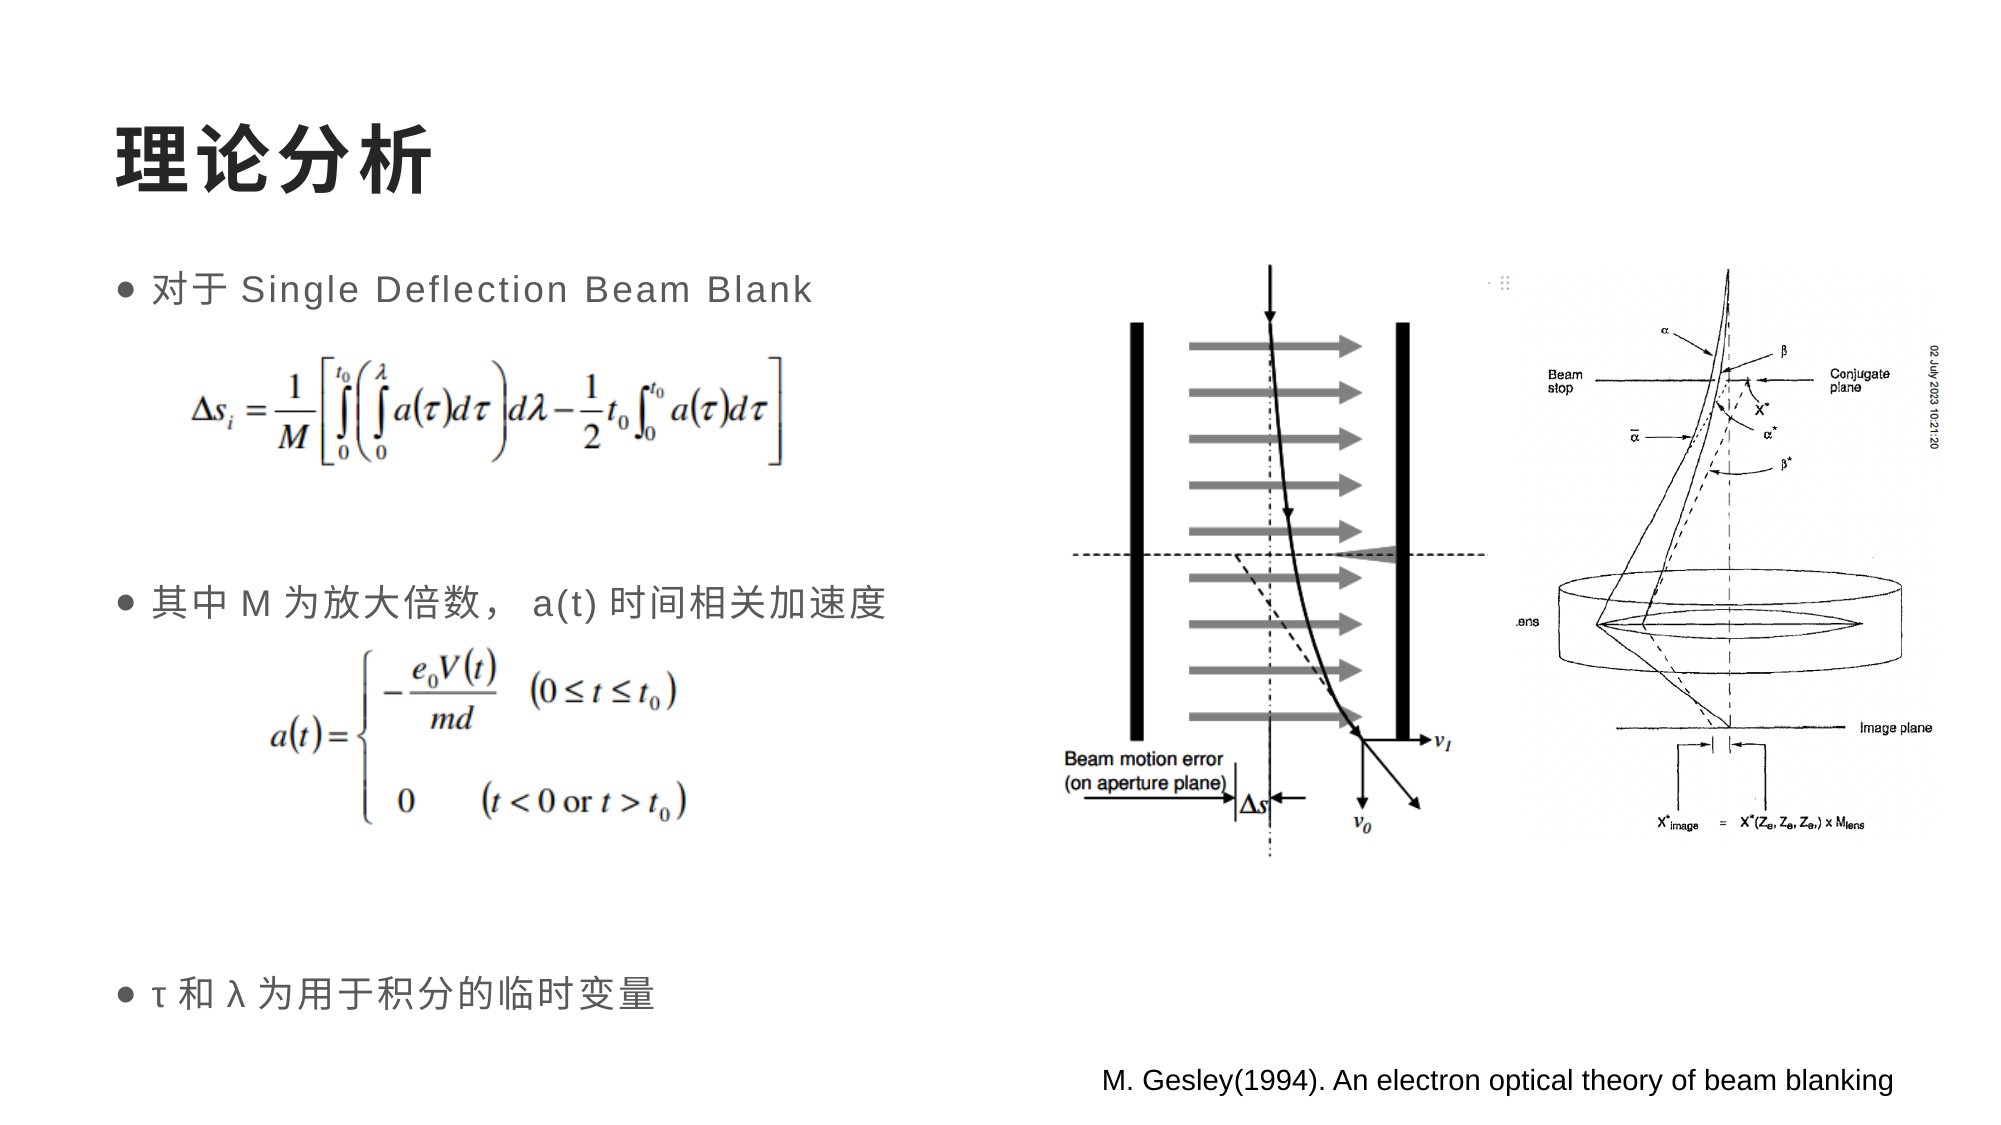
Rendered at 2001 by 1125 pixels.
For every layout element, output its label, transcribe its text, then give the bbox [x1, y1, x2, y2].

picture [254, 623, 734, 853]
picture [1013, 254, 1962, 948]
list 对于Single Deflection Beam Blank 其中M为放大倍数，a(t)时间相关加速度 τ和λ为用于积分的临时变量 [99, 244, 1206, 1026]
picture [178, 323, 810, 517]
title 理论分析 [99, 99, 1900, 216]
text_box M. Gesley(1994). An electron optical theory of beam blanking [1087, 1054, 2000, 1104]
